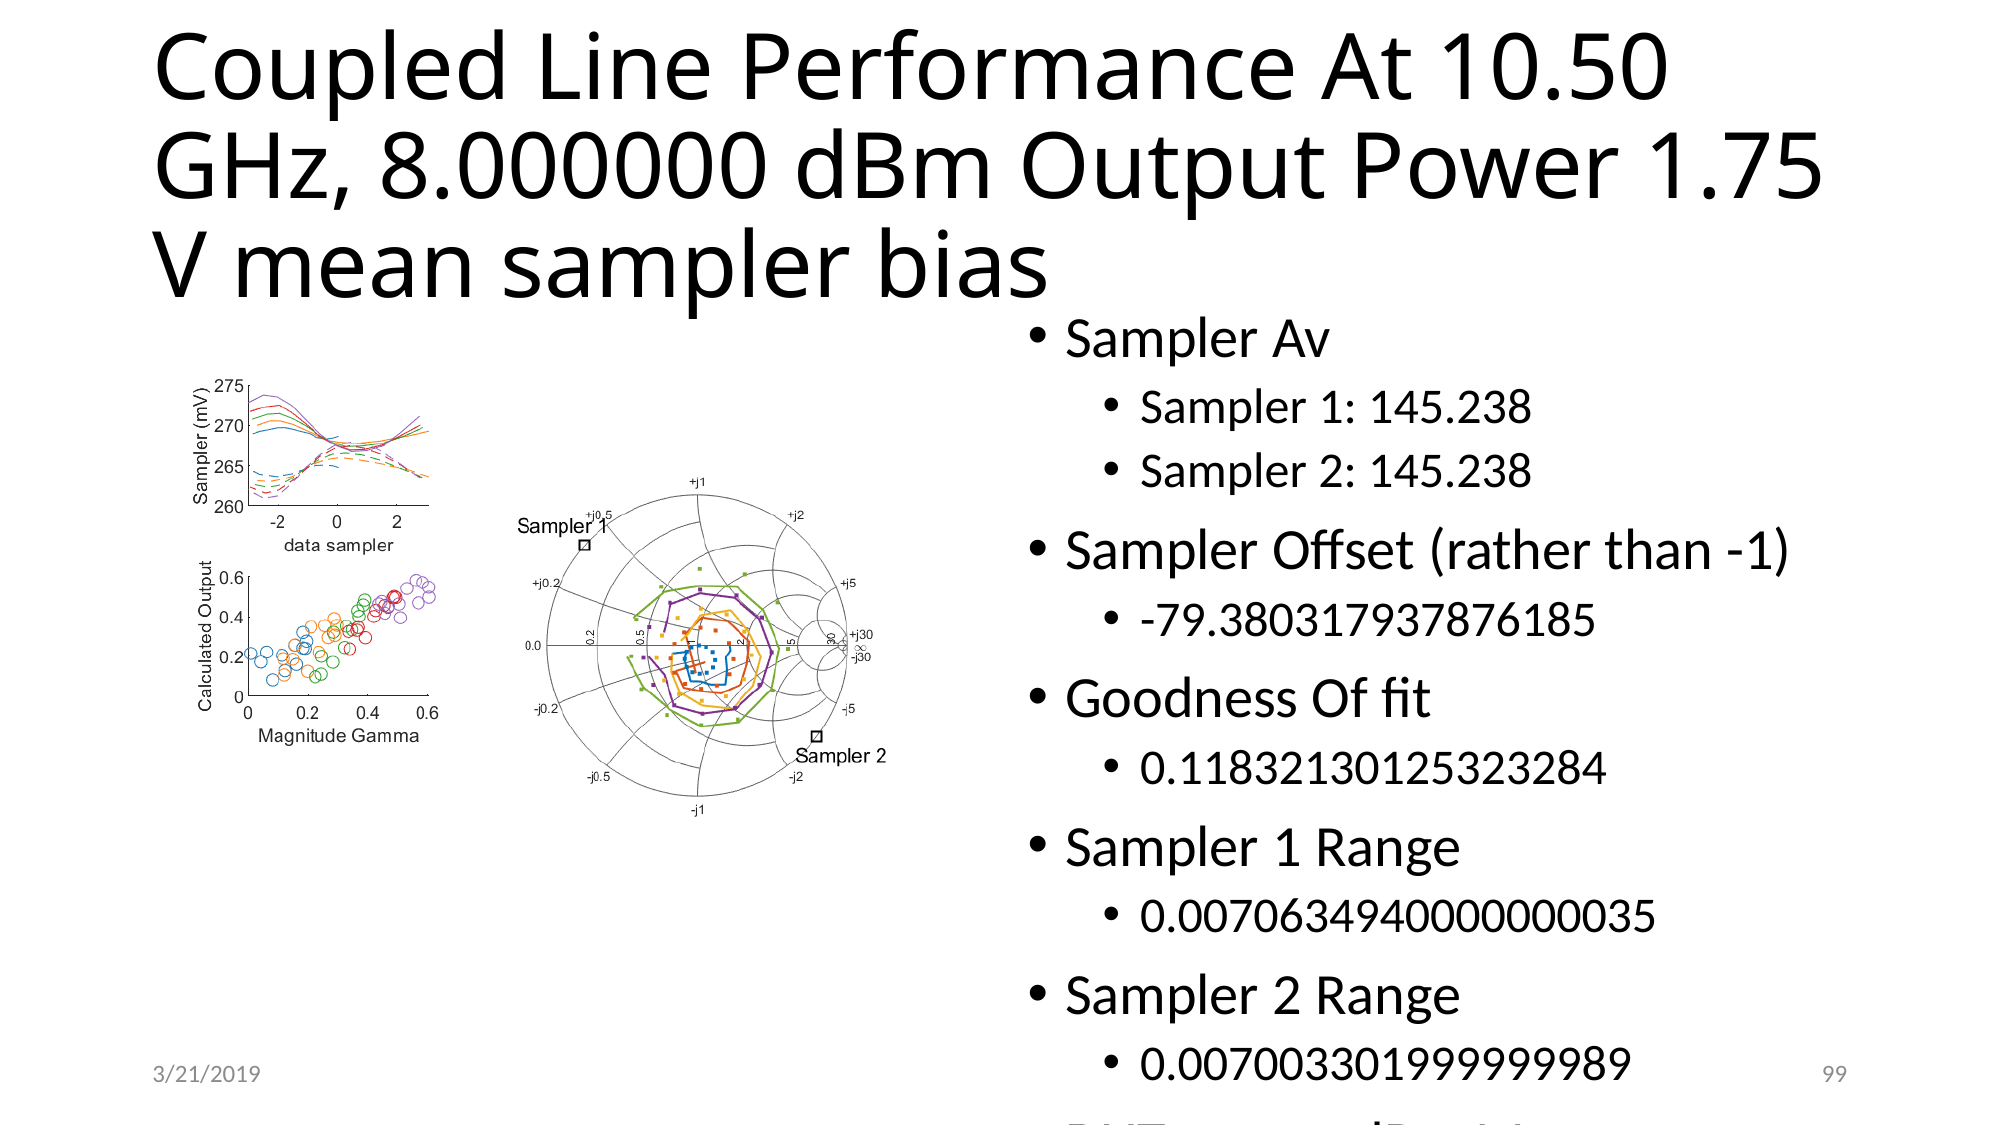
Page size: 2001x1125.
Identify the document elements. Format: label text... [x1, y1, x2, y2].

list Sampler Av Sampler 1: 145.238 Sampler 2: 145.238 Sampler Offset (rather than -1) -79.380317937876185 Goodness Of fit 0.11832130125323284 Sampler 1 Range 0.0070634940000000035 Sampler 2 Range 0.007003301999999989 DUT output dBm Mean 7.9972545321997481 DUT input dBm Mean 8.3717662165801485 RMS Error 0.086519238201899121 [1012, 299, 1863, 1014]
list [137, 337, 988, 975]
slide_number ‹#› [1412, 1042, 1863, 1103]
footer [662, 1042, 1338, 1103]
title Coupled Line Performance At 10.50 GHz, 8.000000 dBm Output Power 1.75 V mean sampler bias [137, 59, 1863, 278]
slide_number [137, 1042, 588, 1103]
